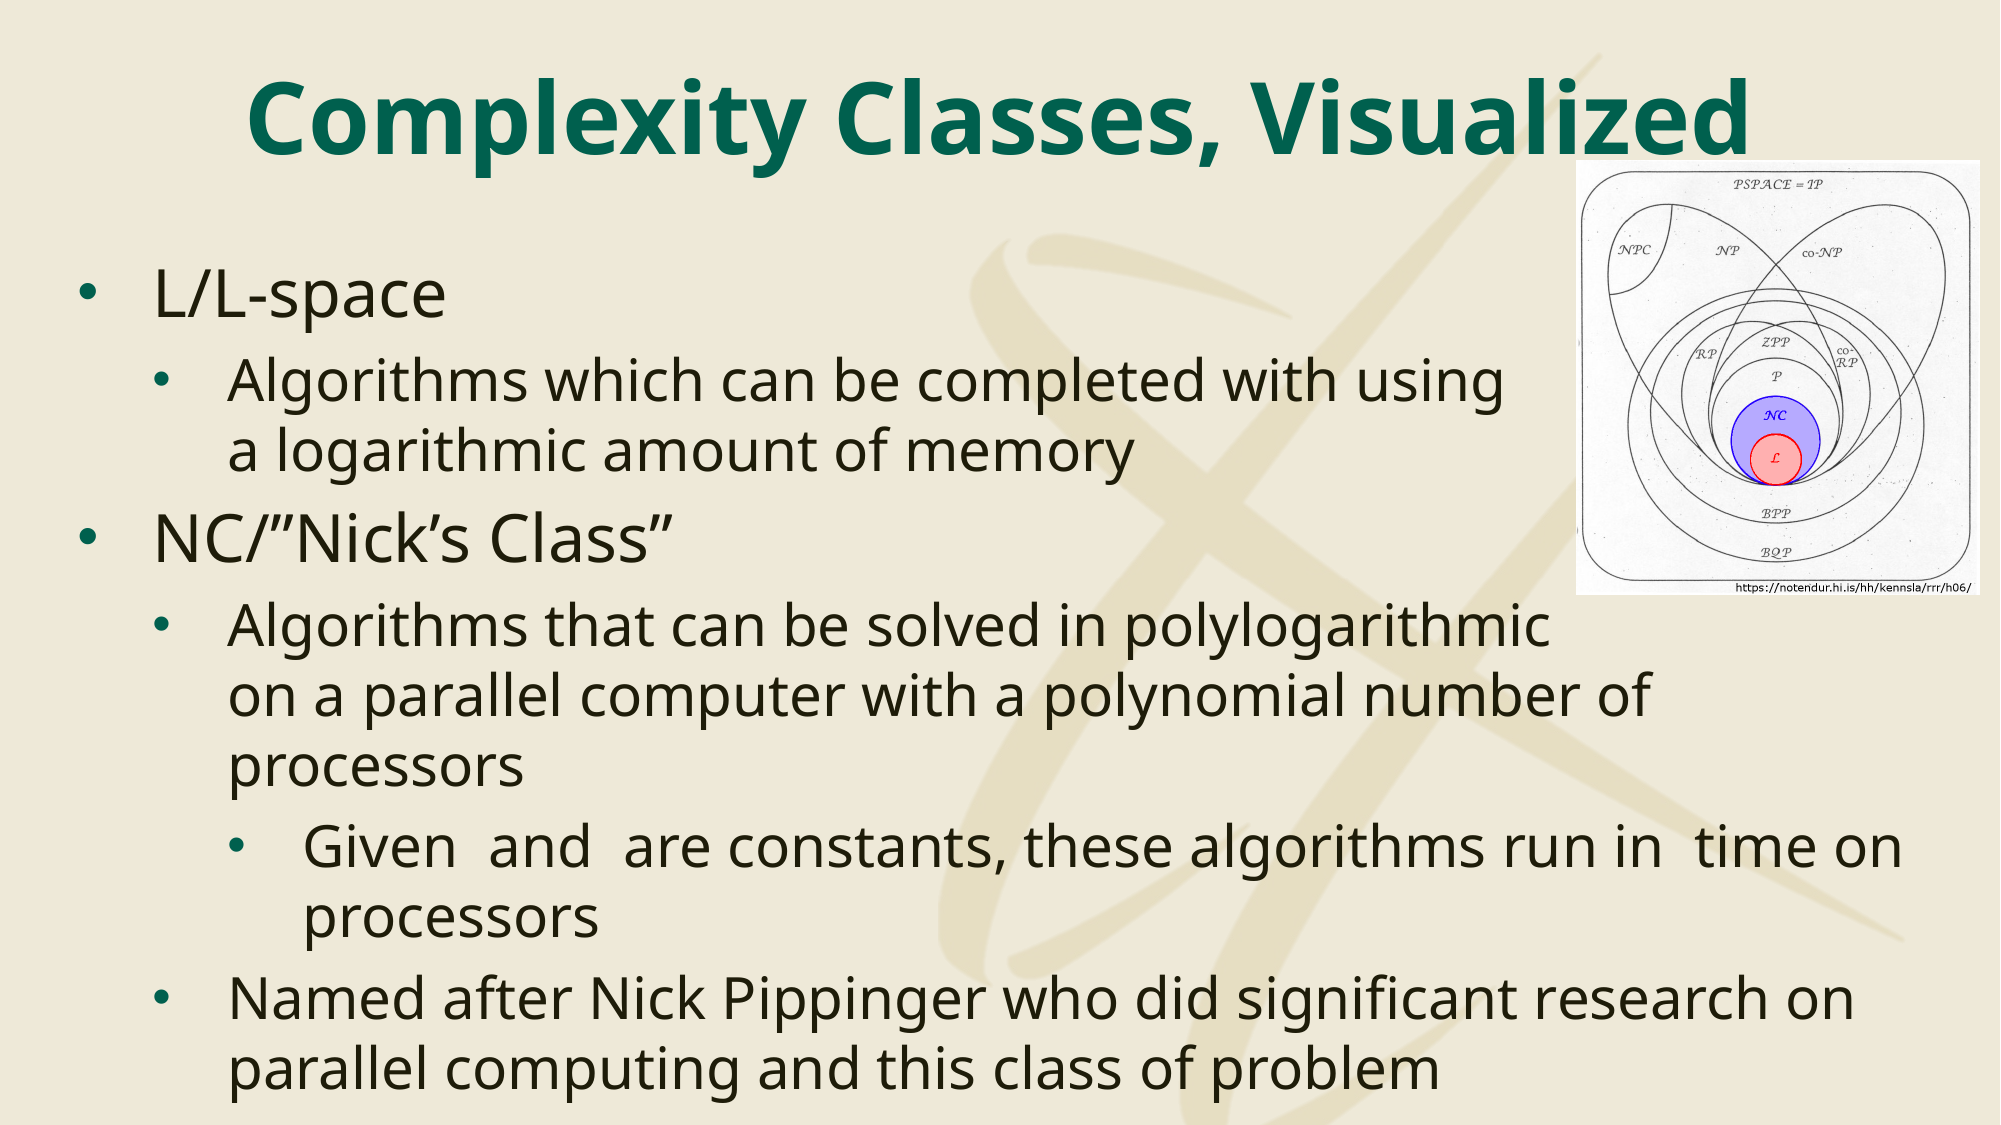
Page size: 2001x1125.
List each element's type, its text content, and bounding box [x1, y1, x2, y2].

picture [938, 0, 1980, 1125]
title Complexity Classes, Visualized [51, 0, 938, 244]
